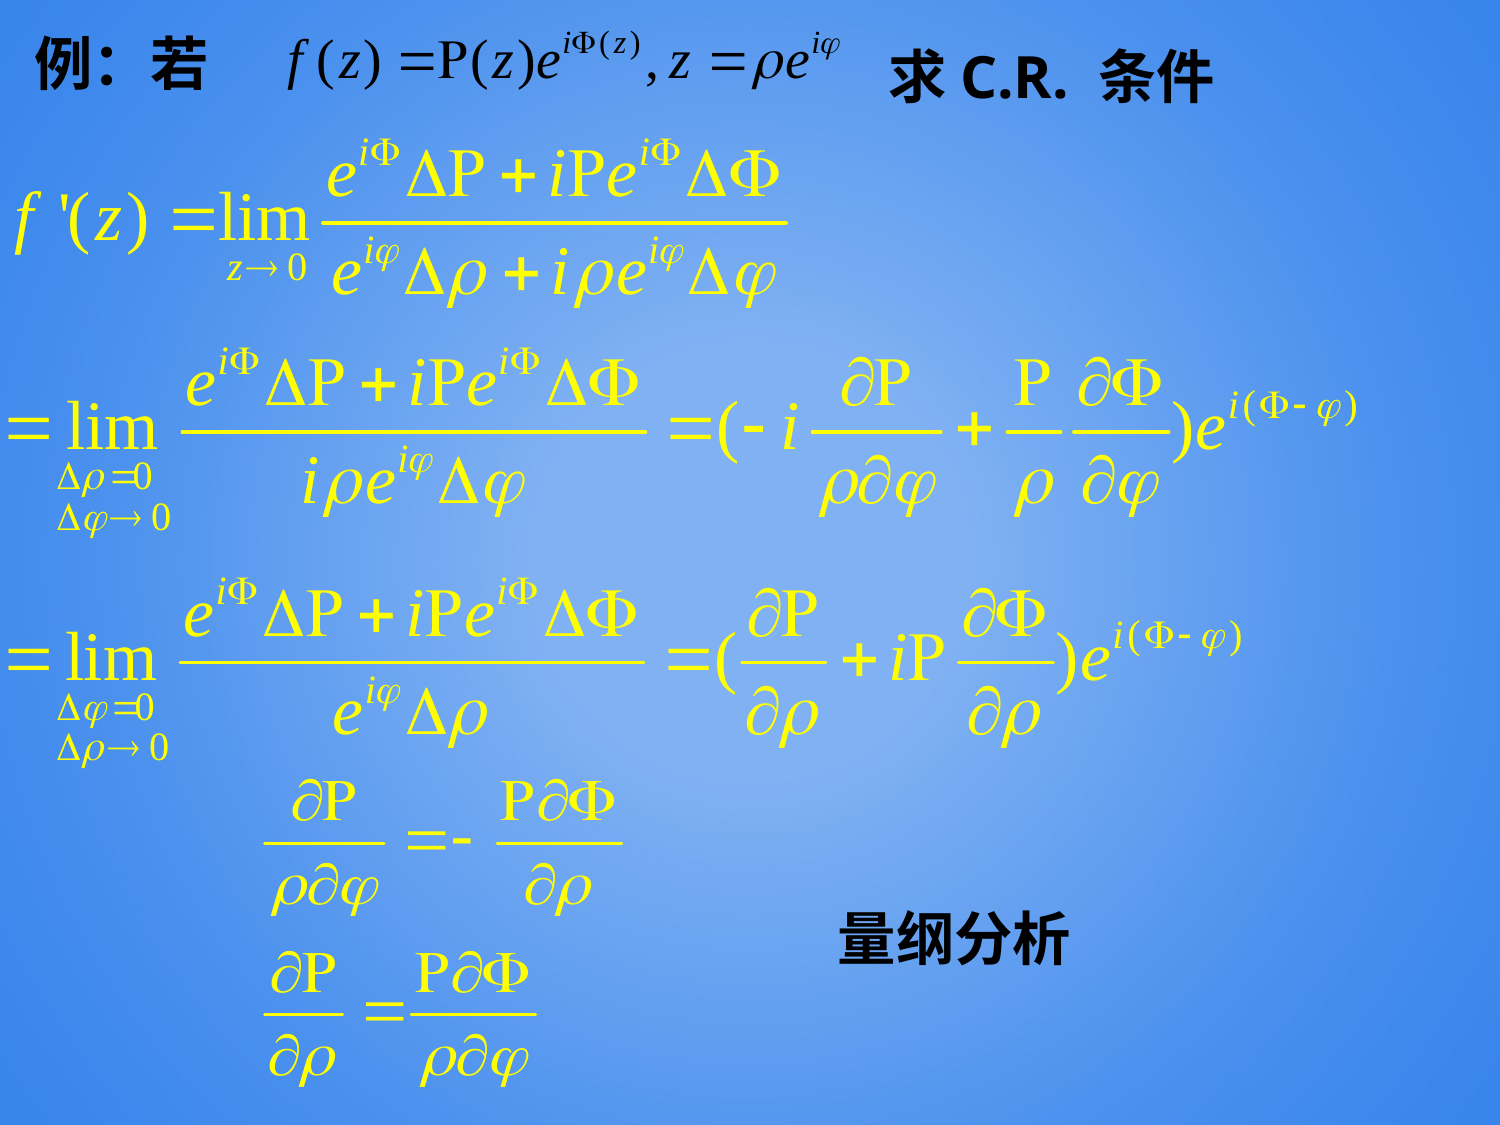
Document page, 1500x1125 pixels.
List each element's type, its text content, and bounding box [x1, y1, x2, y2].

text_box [0, 118, 1380, 786]
text_box 求C.R. 条件 [873, 33, 1230, 118]
text_box 量纲分析 [822, 895, 1086, 980]
text_box 例：若 [19, 19, 224, 105]
picture [0, 0, 1500, 1125]
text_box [253, 763, 637, 1101]
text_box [268, 18, 851, 102]
